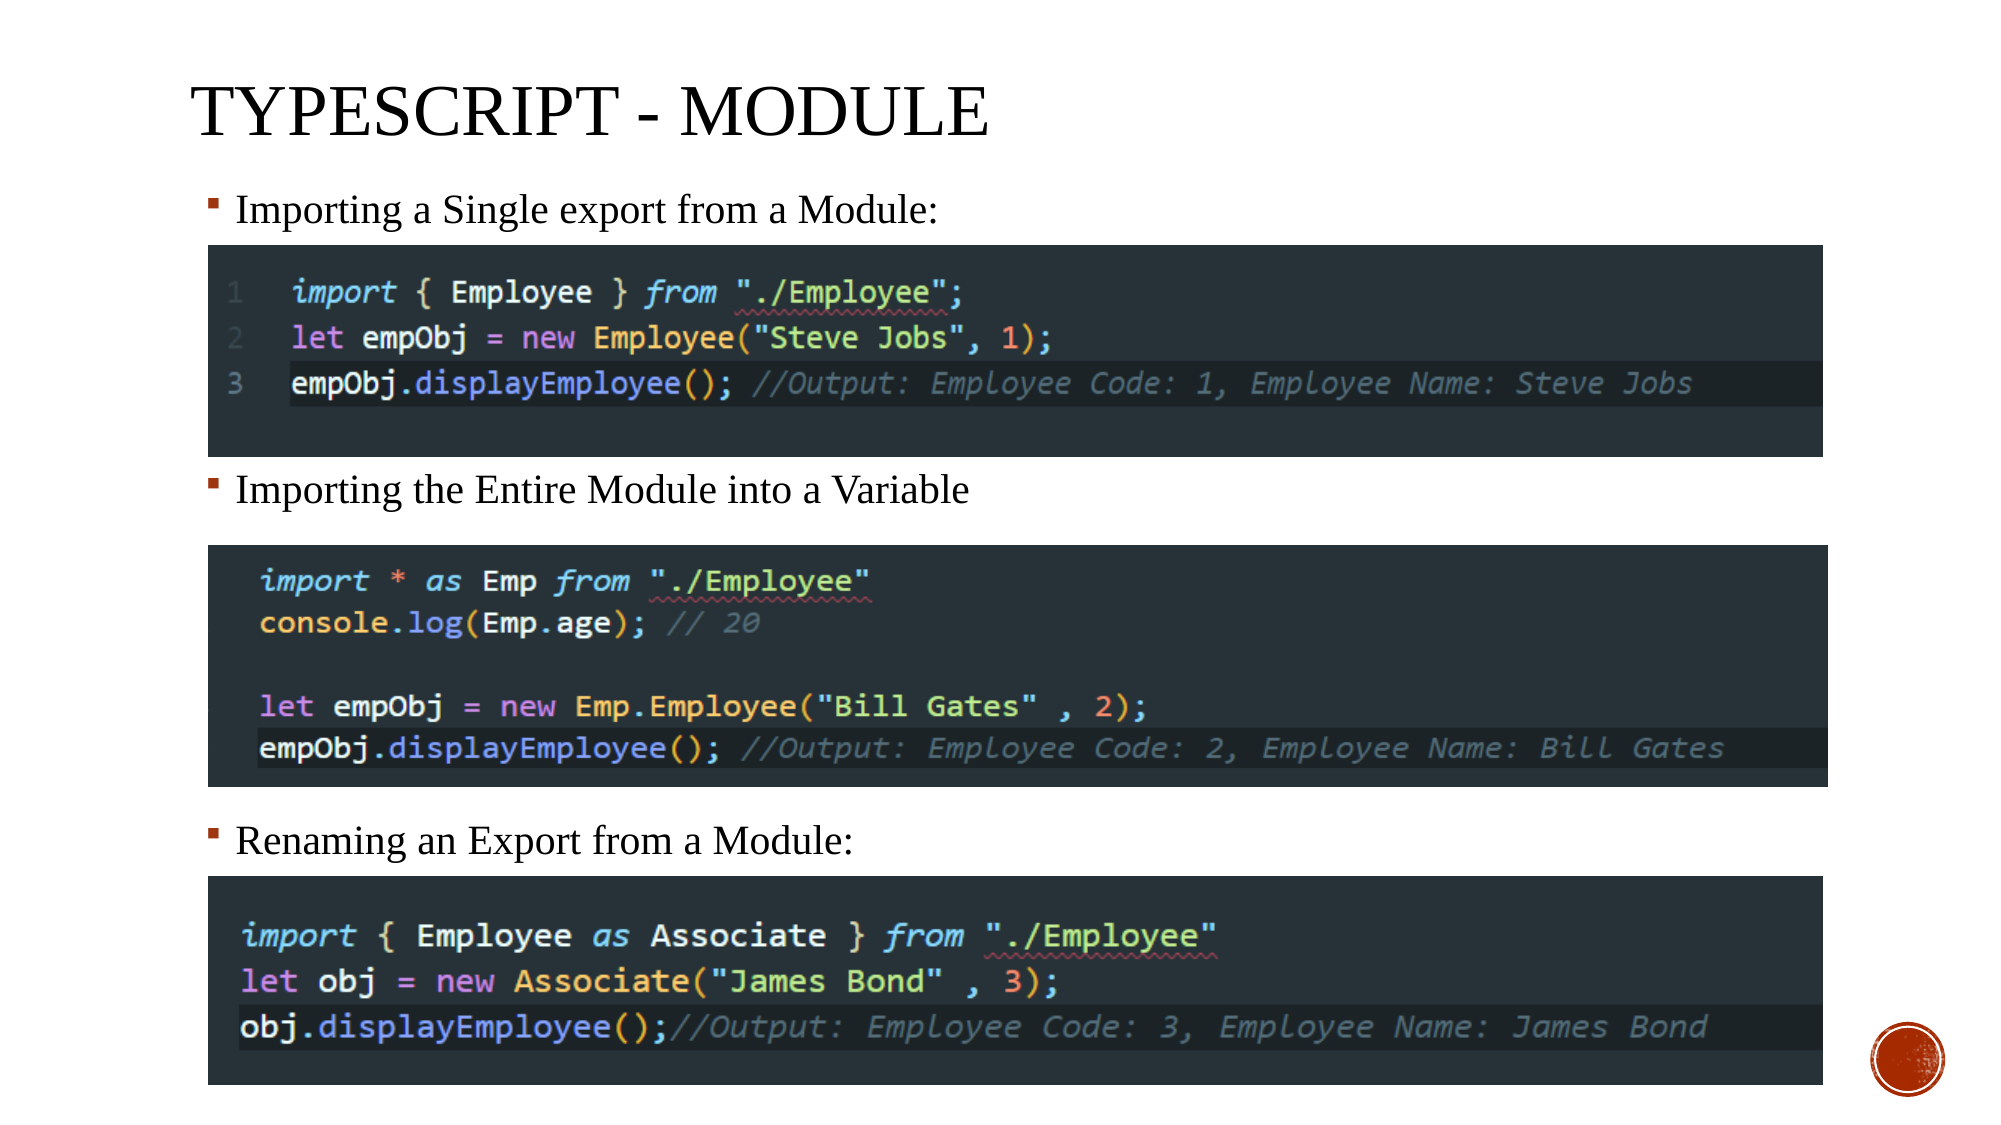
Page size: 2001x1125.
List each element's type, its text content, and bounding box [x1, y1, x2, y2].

picture [208, 245, 1823, 457]
title TypeScript - Module [175, 0, 1826, 249]
list Importing a Single export from a Module: Importing the Entire Module into a Variable Renaming an Export from a Module: [190, 180, 1841, 1090]
picture [208, 876, 1823, 1085]
picture [208, 545, 1828, 787]
